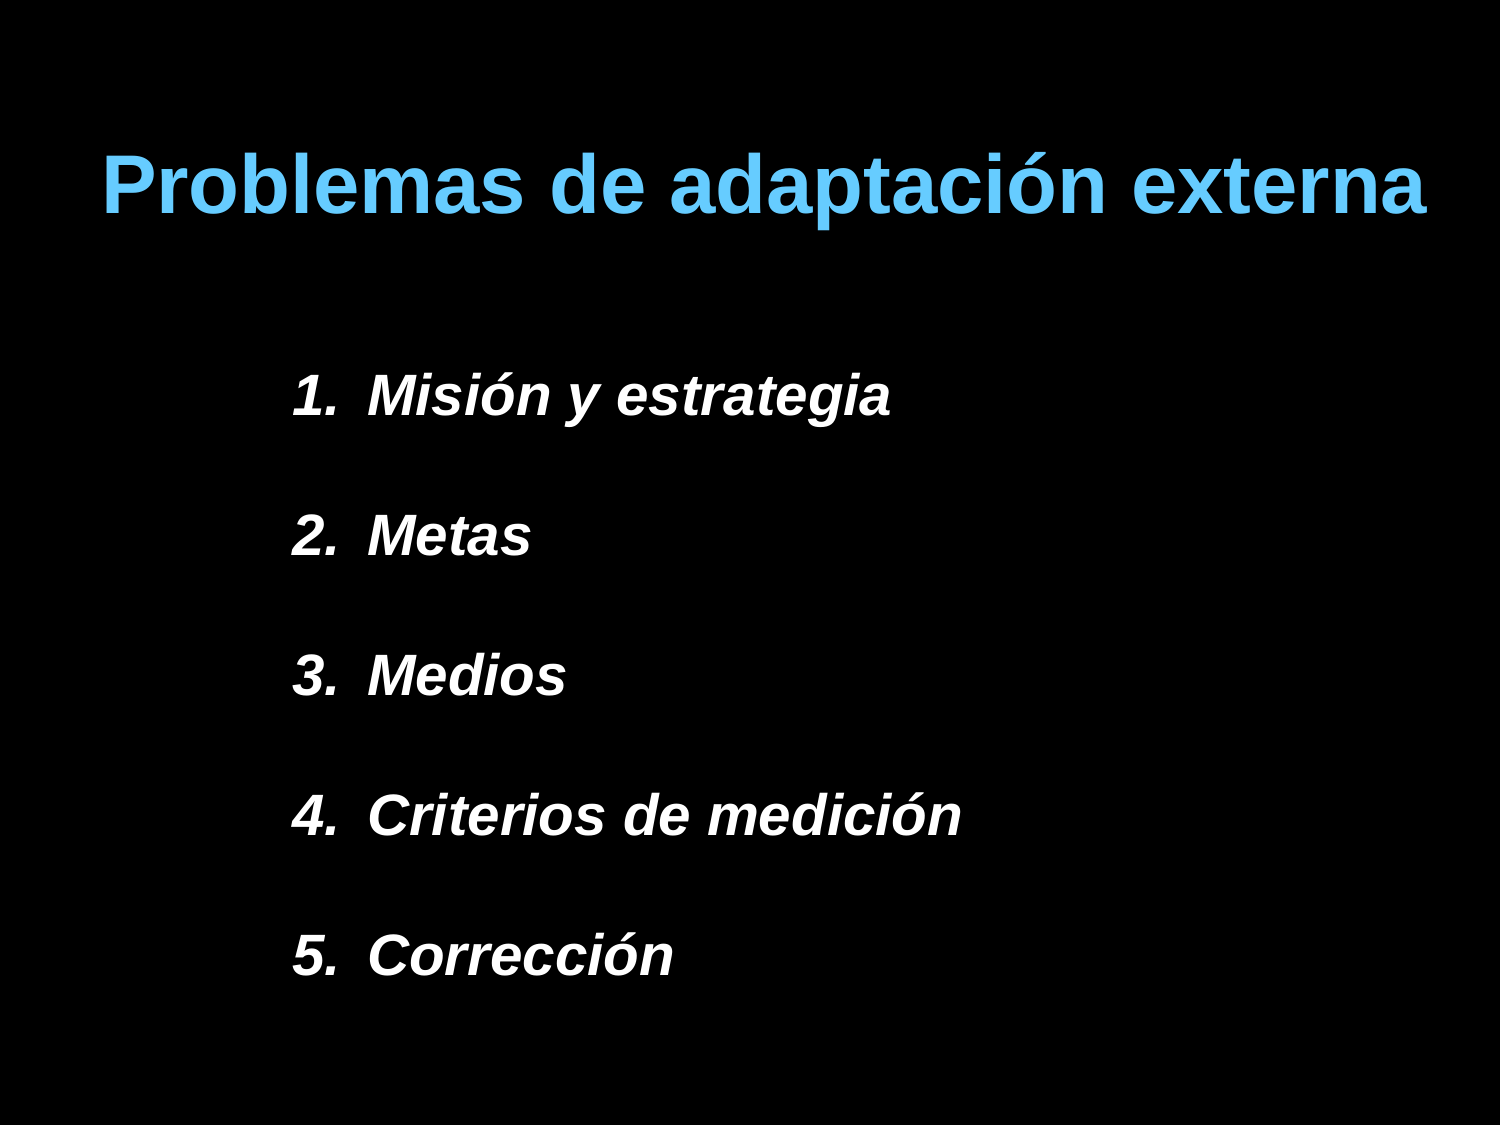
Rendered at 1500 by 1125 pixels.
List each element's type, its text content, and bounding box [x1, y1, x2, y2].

text_box Misión y estrategia Metas Medios Criterios de medición Corrección [277, 350, 1453, 995]
text_box Problemas de adaptación externa [29, 87, 1500, 238]
